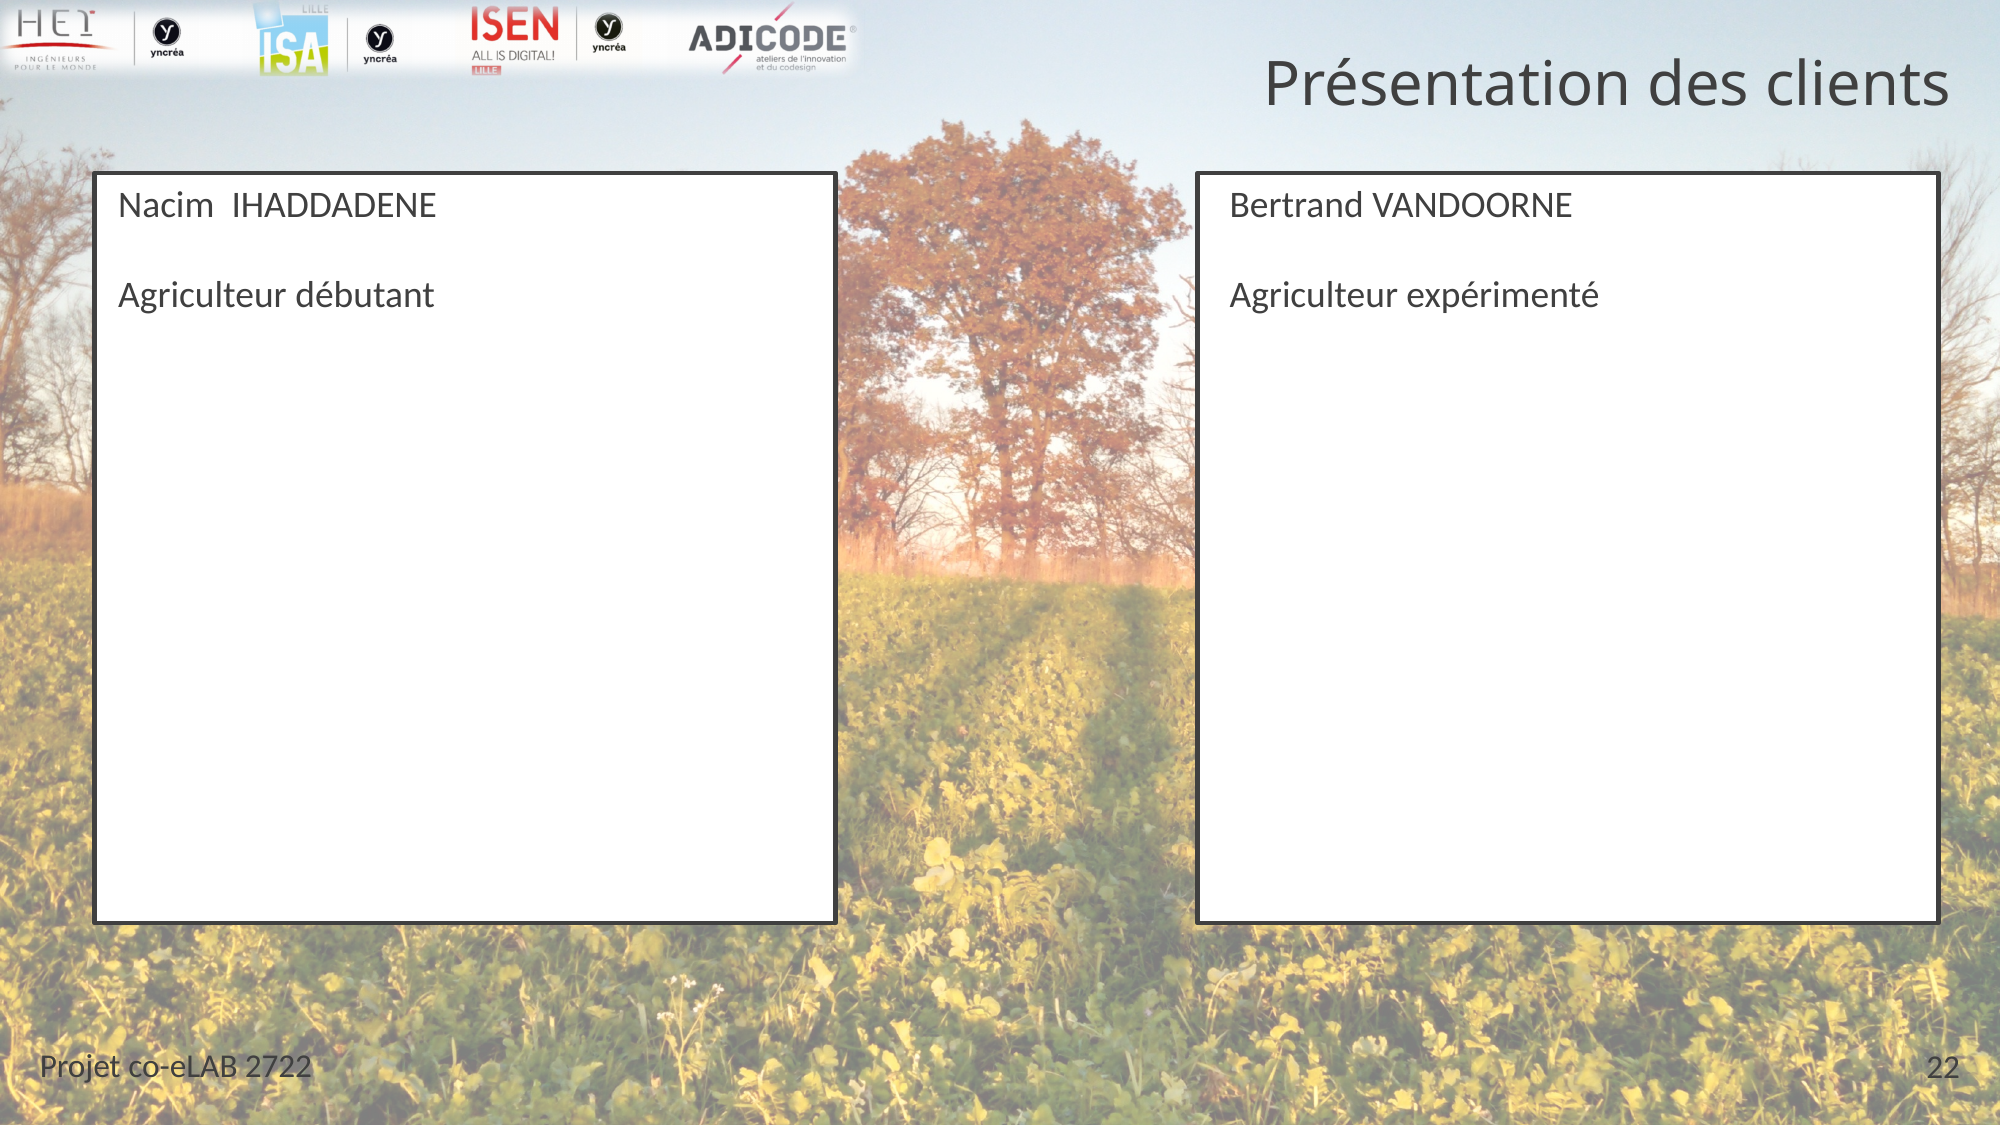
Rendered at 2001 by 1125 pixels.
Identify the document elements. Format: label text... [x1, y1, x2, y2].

text_box Nacim IHADDADENE Agriculteur débutant [103, 173, 803, 323]
title Présentation des clients [1214, 0, 2000, 127]
text_box [1197, 173, 1939, 923]
slide_number 22 [1524, 1035, 1975, 1096]
text_box Bertrand VANDOORNE Agriculteur expérimenté [1214, 173, 1939, 323]
footer Projet co-eLAB 2722 [24, 1036, 700, 1097]
picture [8, 18, 846, 63]
text_box [94, 173, 836, 923]
